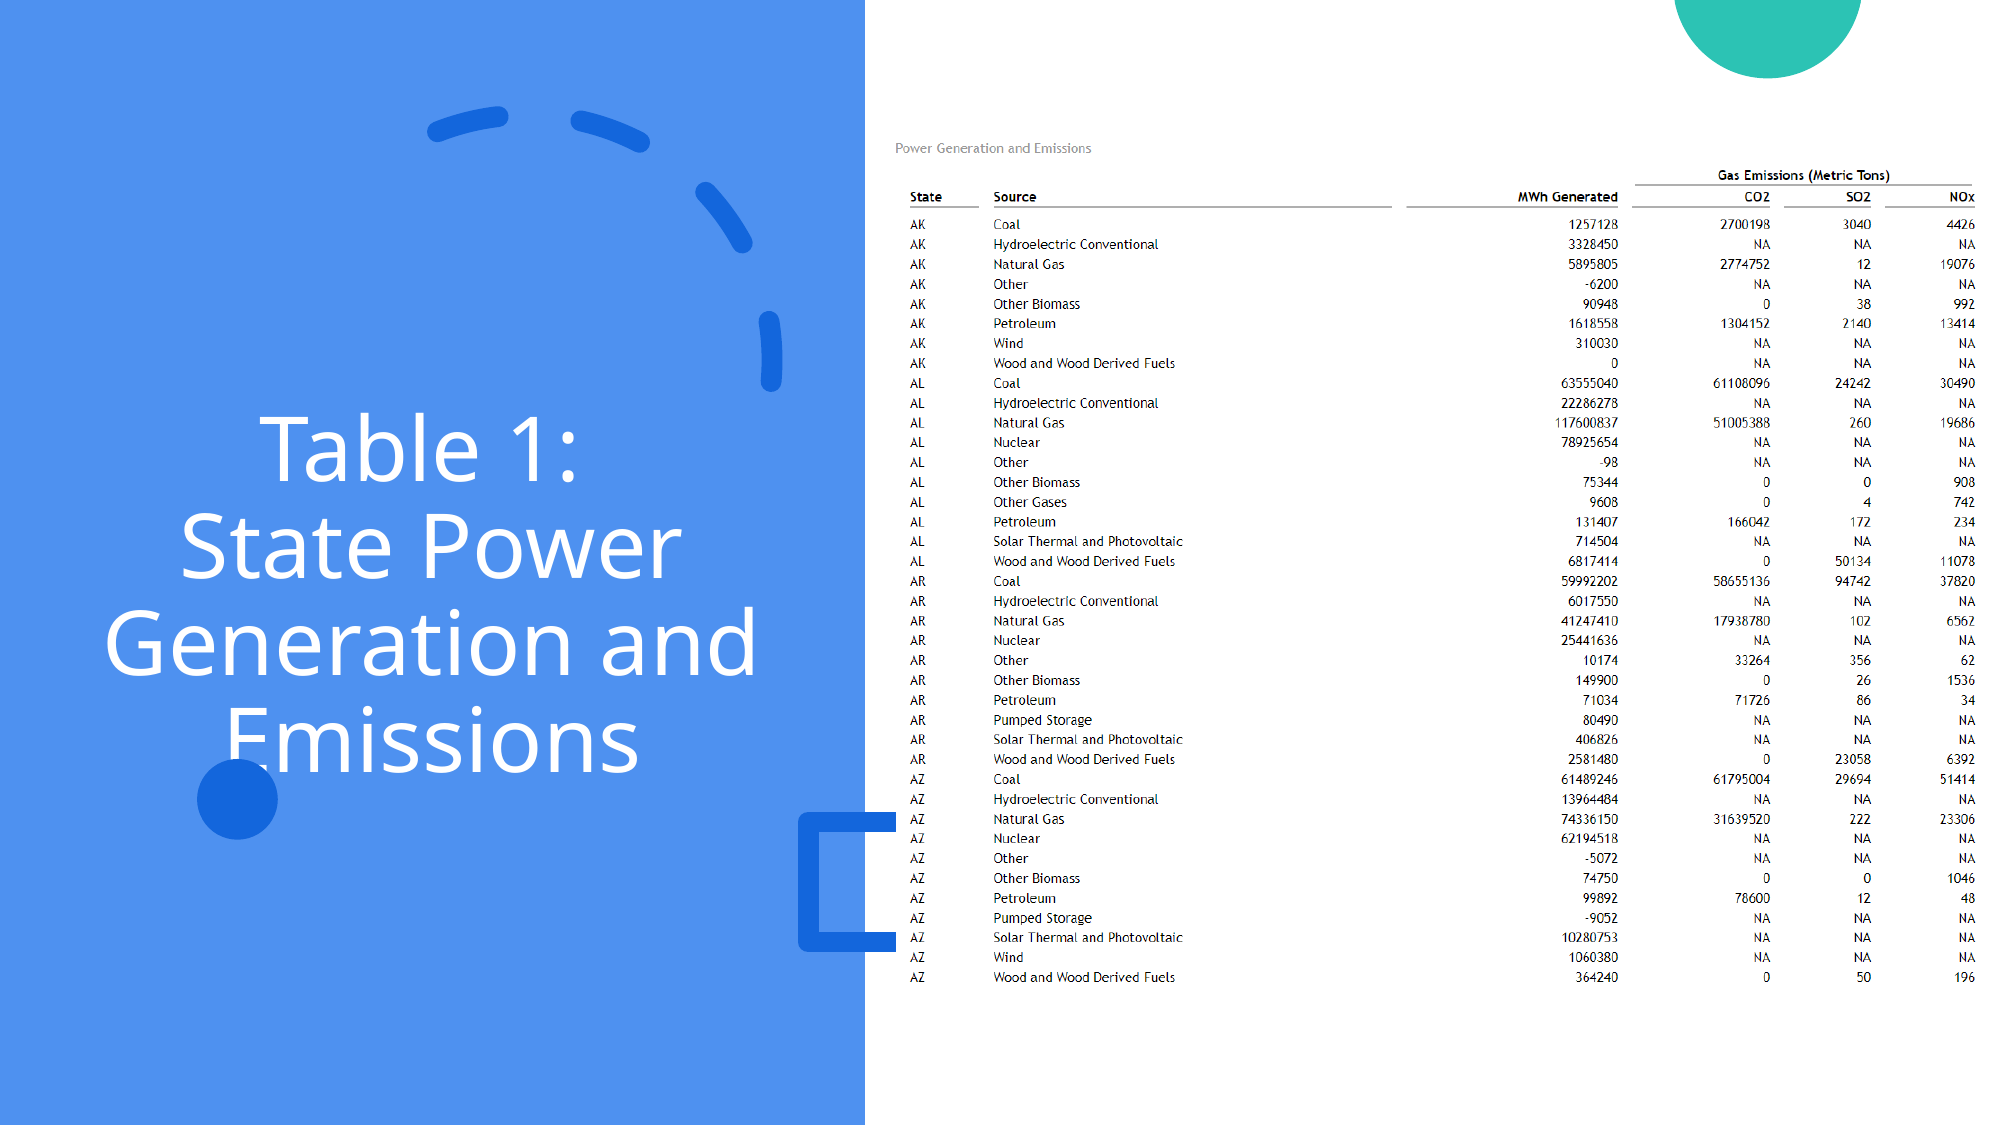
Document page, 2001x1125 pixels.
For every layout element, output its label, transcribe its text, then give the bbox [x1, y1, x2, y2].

text_box [807, 821, 896, 943]
text_box [436, 114, 773, 382]
text_box [1673, 0, 1862, 80]
text_box [0, 0, 866, 1125]
title Table 1: State Power Generation and Emissions [12, 395, 853, 800]
picture [896, 138, 1988, 987]
text_box [196, 757, 279, 841]
